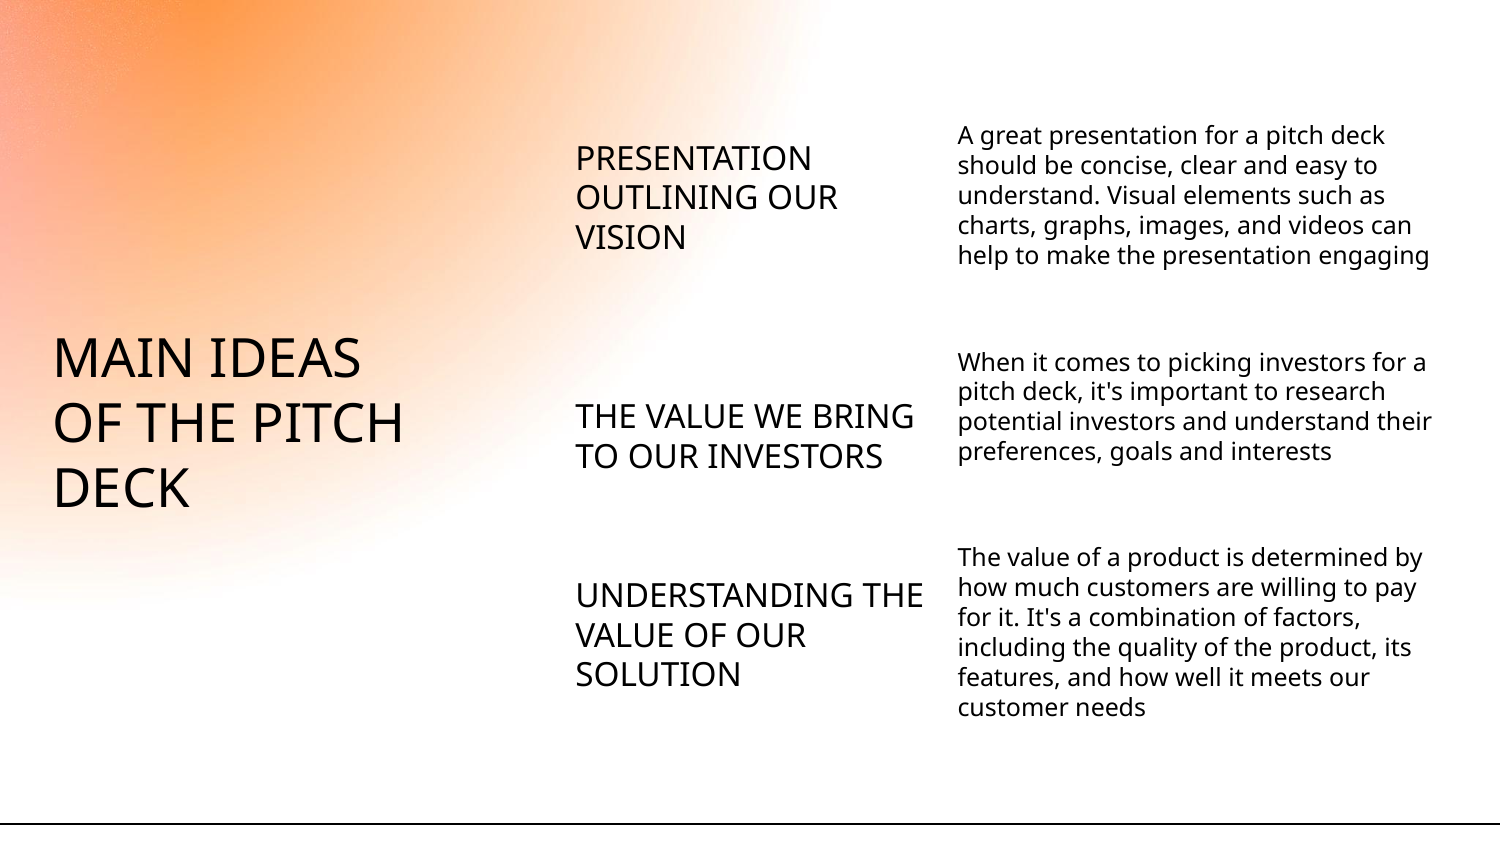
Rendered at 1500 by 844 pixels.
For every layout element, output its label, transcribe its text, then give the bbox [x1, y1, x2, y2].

subtitle PRESENTATION OUTLINING OUR VISION [560, 120, 942, 272]
subtitle The value of a product is determined by how much customers are willing to pay for it. It's a combination of factors, including the quality of the product, its features, and how well it meets our customer needs [942, 526, 1463, 739]
picture [0, 0, 1500, 823]
subtitle UNDERSTANDING THE VALUE OF OUR SOLUTION [560, 557, 955, 709]
subtitle When it comes to picking investors for a pitch deck, it's important to research potential investors and understand their preferences, goals and interests [942, 331, 1463, 483]
picture [0, 825, 1500, 844]
subtitle THE VALUE WE BRING TO OUR INVESTORS [560, 338, 955, 490]
title MAIN IDEAS OF THE PITCH DECK [37, 308, 433, 536]
subtitle A great presentation for a pitch deck should be concise, clear and easy to understand. Visual elements such as charts, graphs, images, and videos can help to make the presentation engaging [942, 104, 1463, 287]
